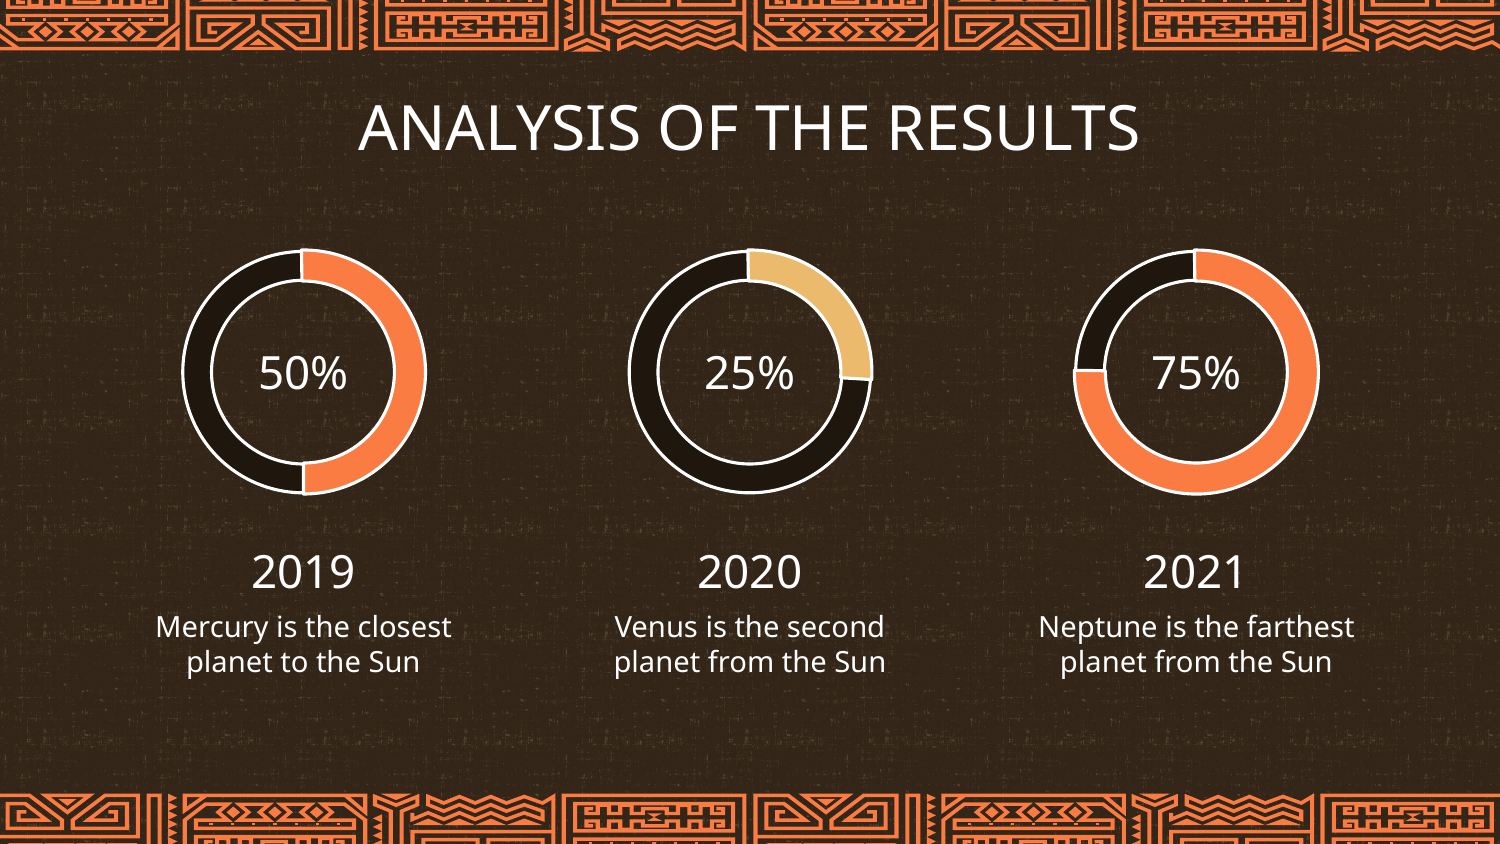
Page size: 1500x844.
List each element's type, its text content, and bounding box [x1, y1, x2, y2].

subtitle 2021 [1004, 532, 1389, 614]
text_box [1074, 249, 1319, 495]
subtitle Mercury is the closest planet to the Sun [116, 614, 491, 699]
title ANALYSIS OF THE RESULTS [118, 72, 1382, 167]
subtitle Neptune is the farthest planet from the Sun [1008, 614, 1384, 699]
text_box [627, 249, 873, 495]
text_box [181, 249, 426, 495]
subtitle Venus is the second planet from the Sun [562, 614, 938, 699]
subtitle 2019 [111, 532, 496, 614]
subtitle 2020 [558, 532, 942, 614]
